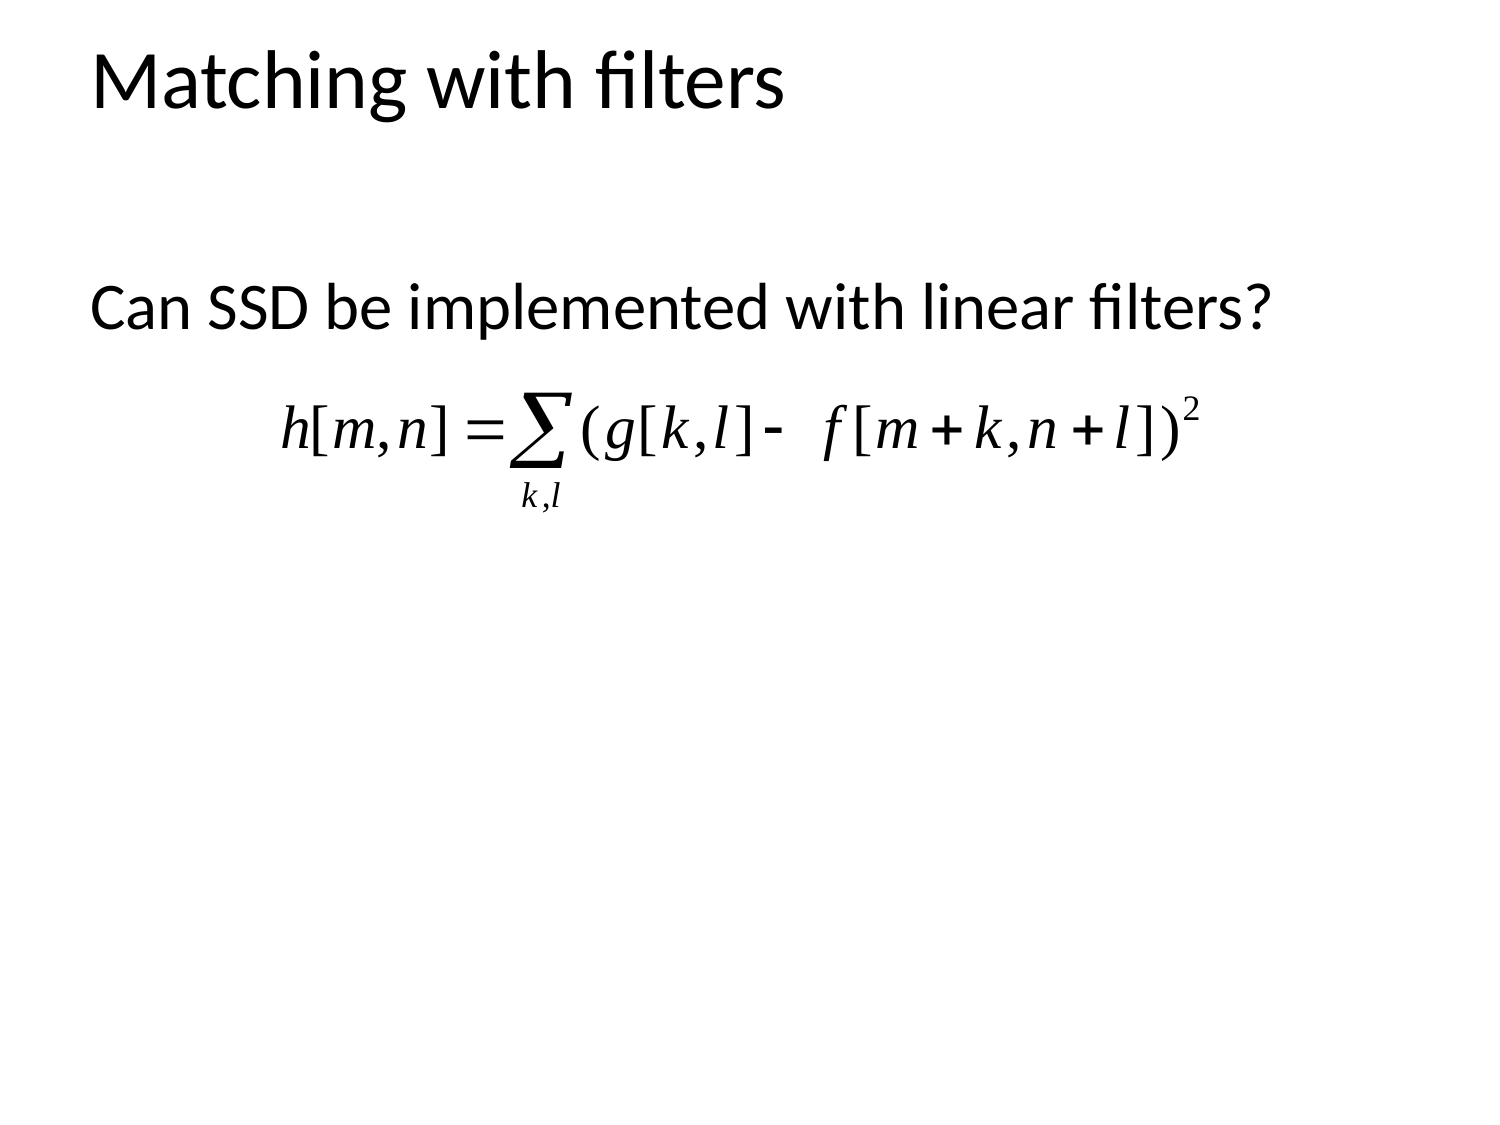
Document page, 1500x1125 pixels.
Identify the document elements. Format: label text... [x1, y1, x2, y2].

title Matching with filters [74, 0, 1426, 151]
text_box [271, 381, 1215, 526]
list Can SSD be implemented with linear filters? [74, 162, 1426, 1006]
